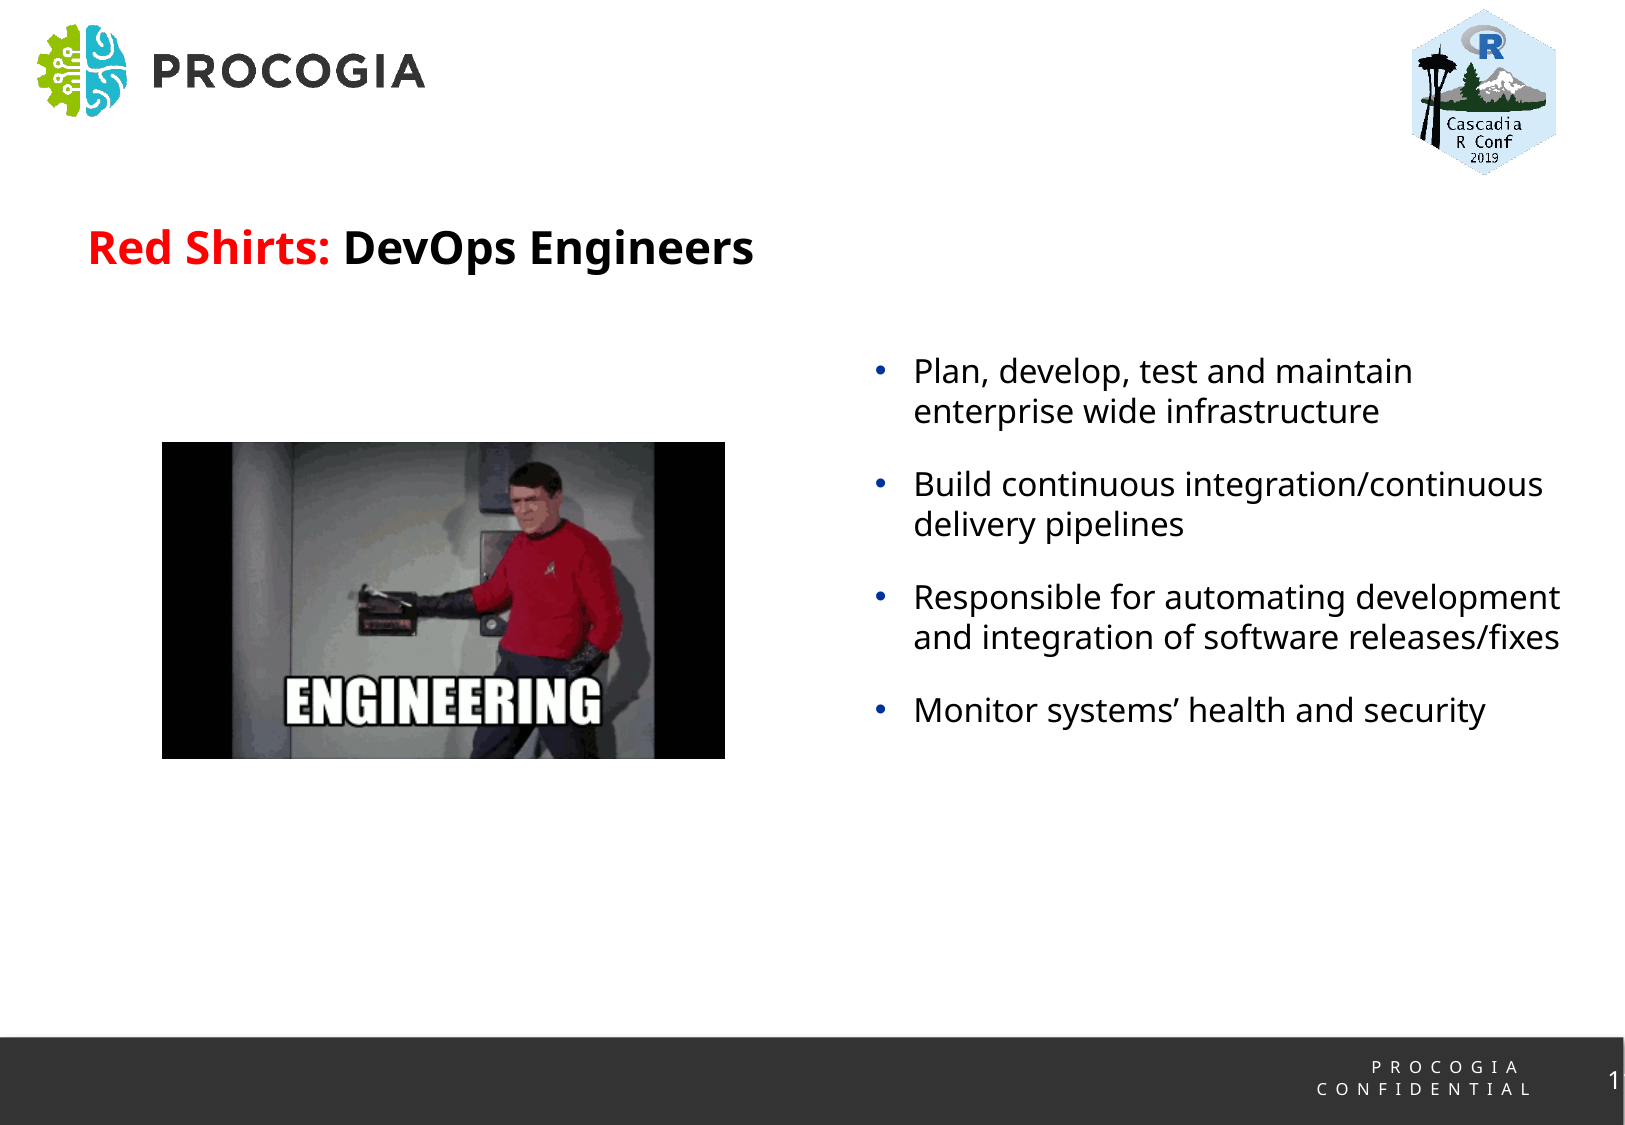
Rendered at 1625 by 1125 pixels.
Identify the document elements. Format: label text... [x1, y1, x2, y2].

picture [1412, 9, 1556, 175]
list Plan, develop, test and maintain enterprise wide infrastructure Build continuous integration/continuous delivery pipelines Responsible for automating development and integration of software releases/fixes Monitor systems’ health and security [874, 349, 1575, 852]
picture [37, 24, 425, 117]
title Red Shirts: DevOps Engineers [74, 136, 1550, 275]
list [161, 442, 725, 760]
